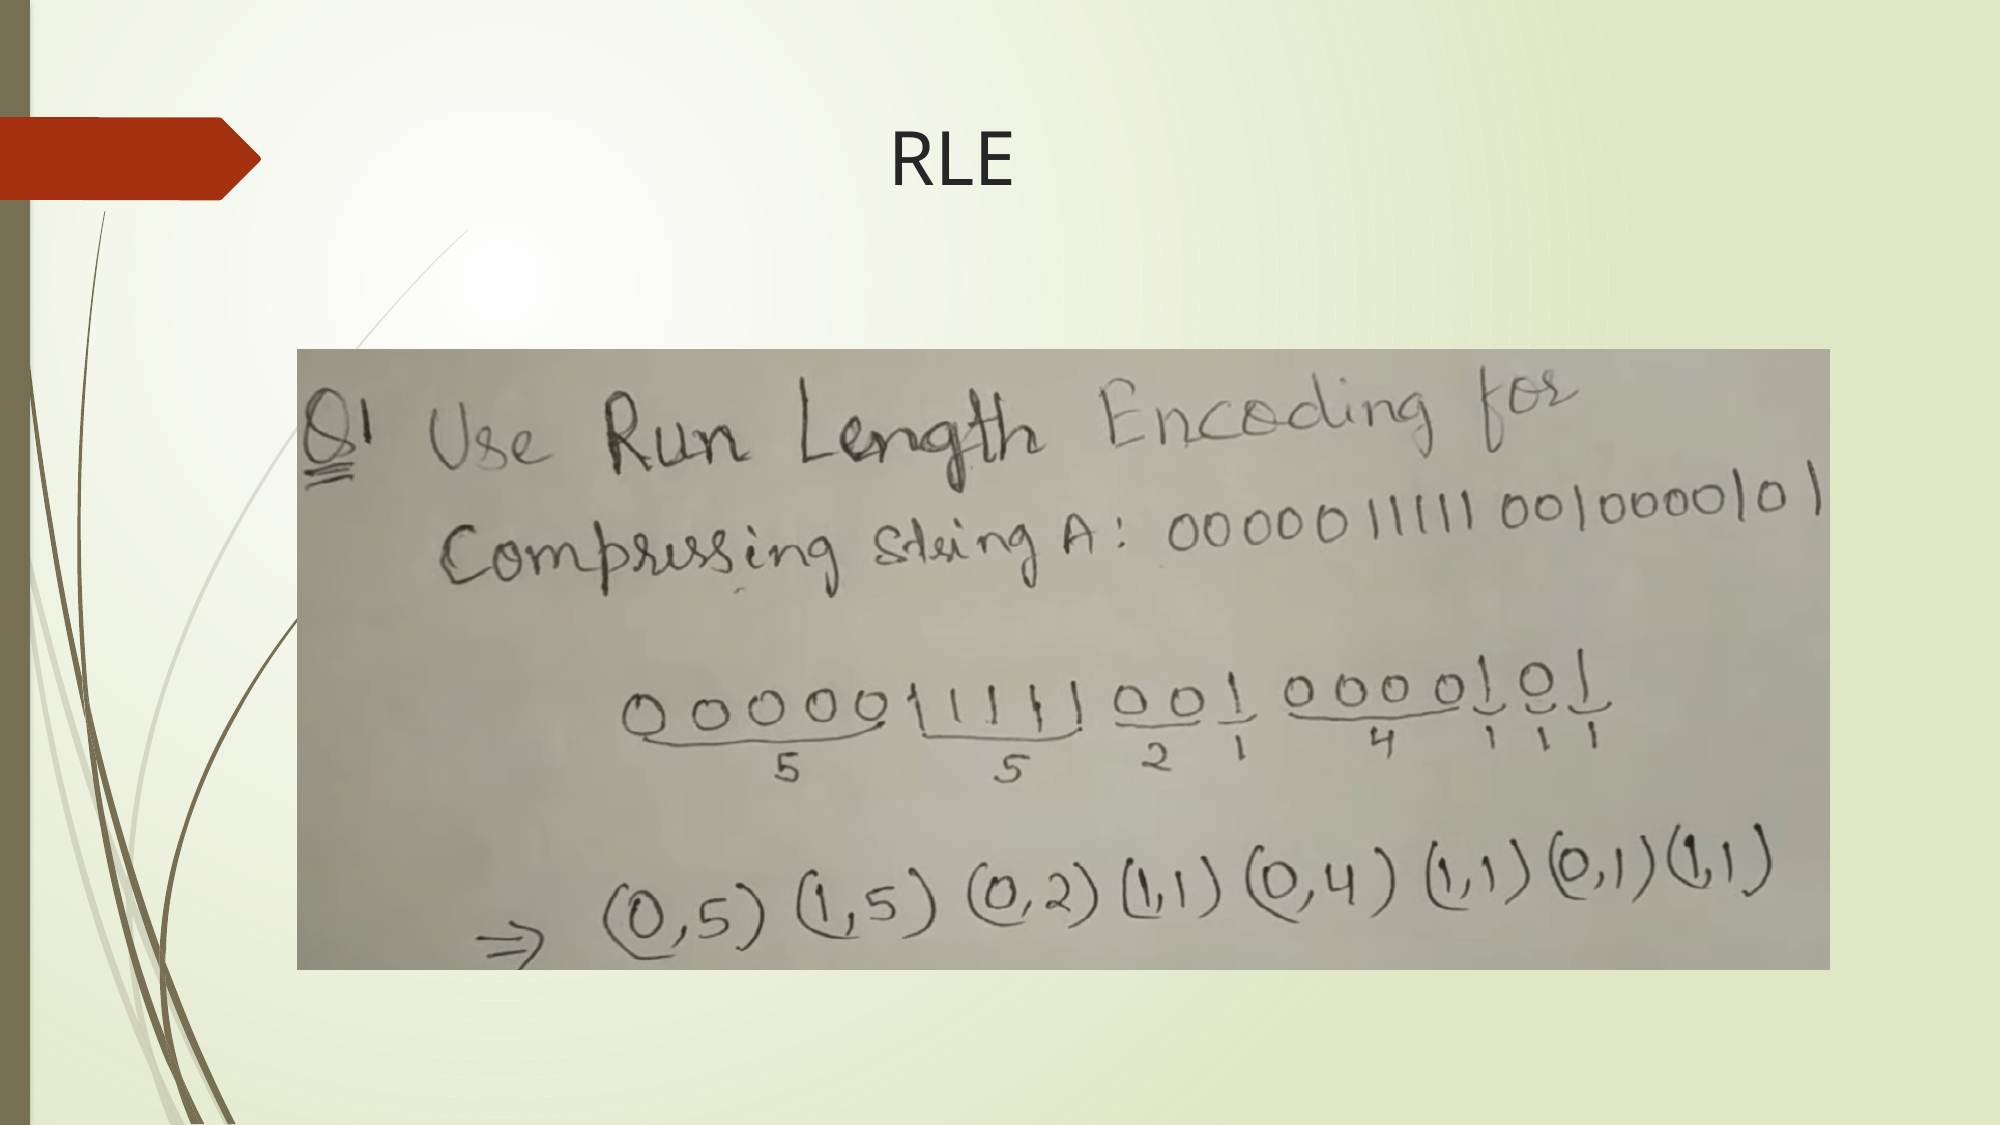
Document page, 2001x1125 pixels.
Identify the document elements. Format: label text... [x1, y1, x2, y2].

title RLE [425, 102, 1888, 313]
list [296, 349, 1830, 971]
